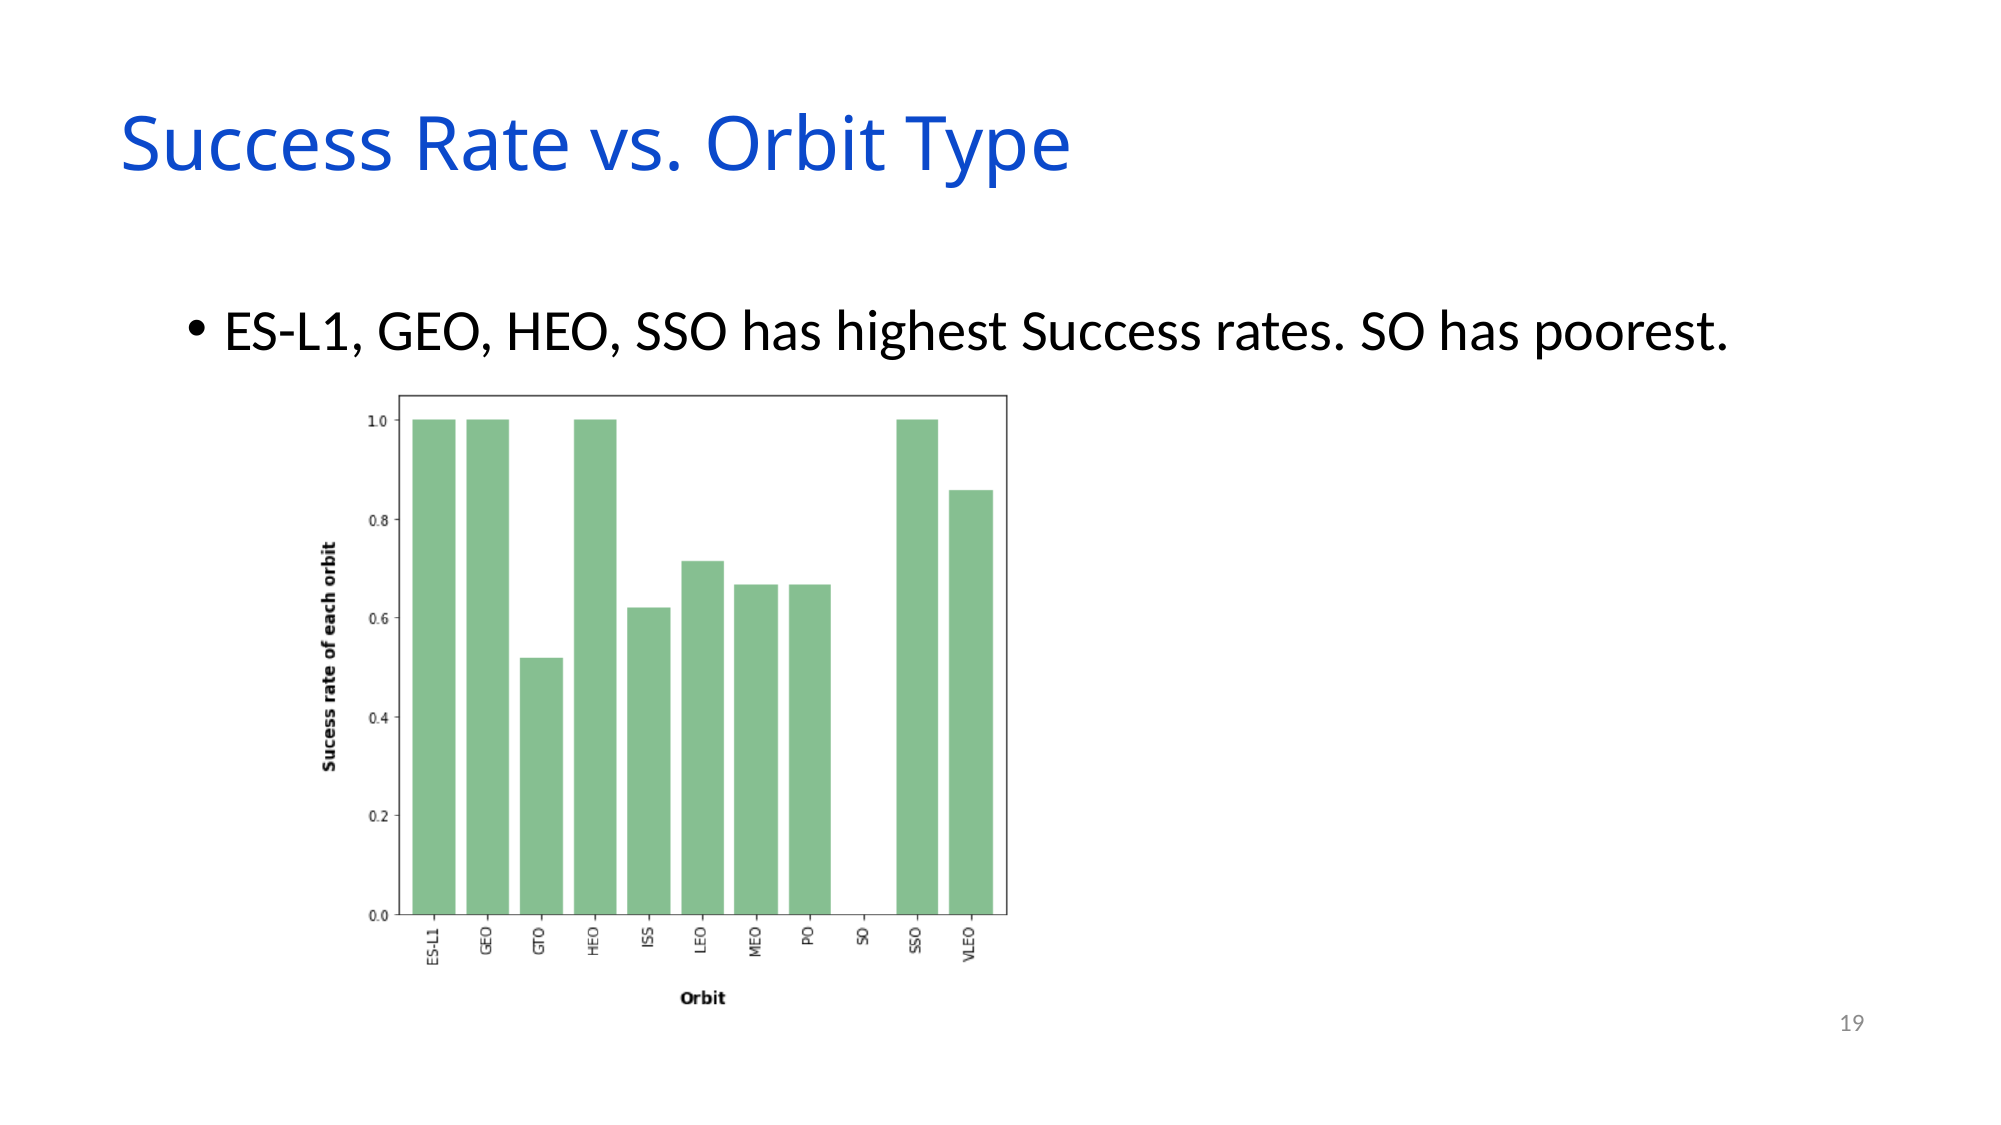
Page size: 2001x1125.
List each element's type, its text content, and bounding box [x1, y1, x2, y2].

text_box Success Rate vs. Orbit Type [105, 52, 1895, 240]
slide_number 19 [1429, 1014, 1880, 1055]
picture [258, 390, 1064, 1014]
list ES-L1, GEO, HEO, SSO has highest Success rates. SO has poorest. [171, 292, 2000, 1014]
